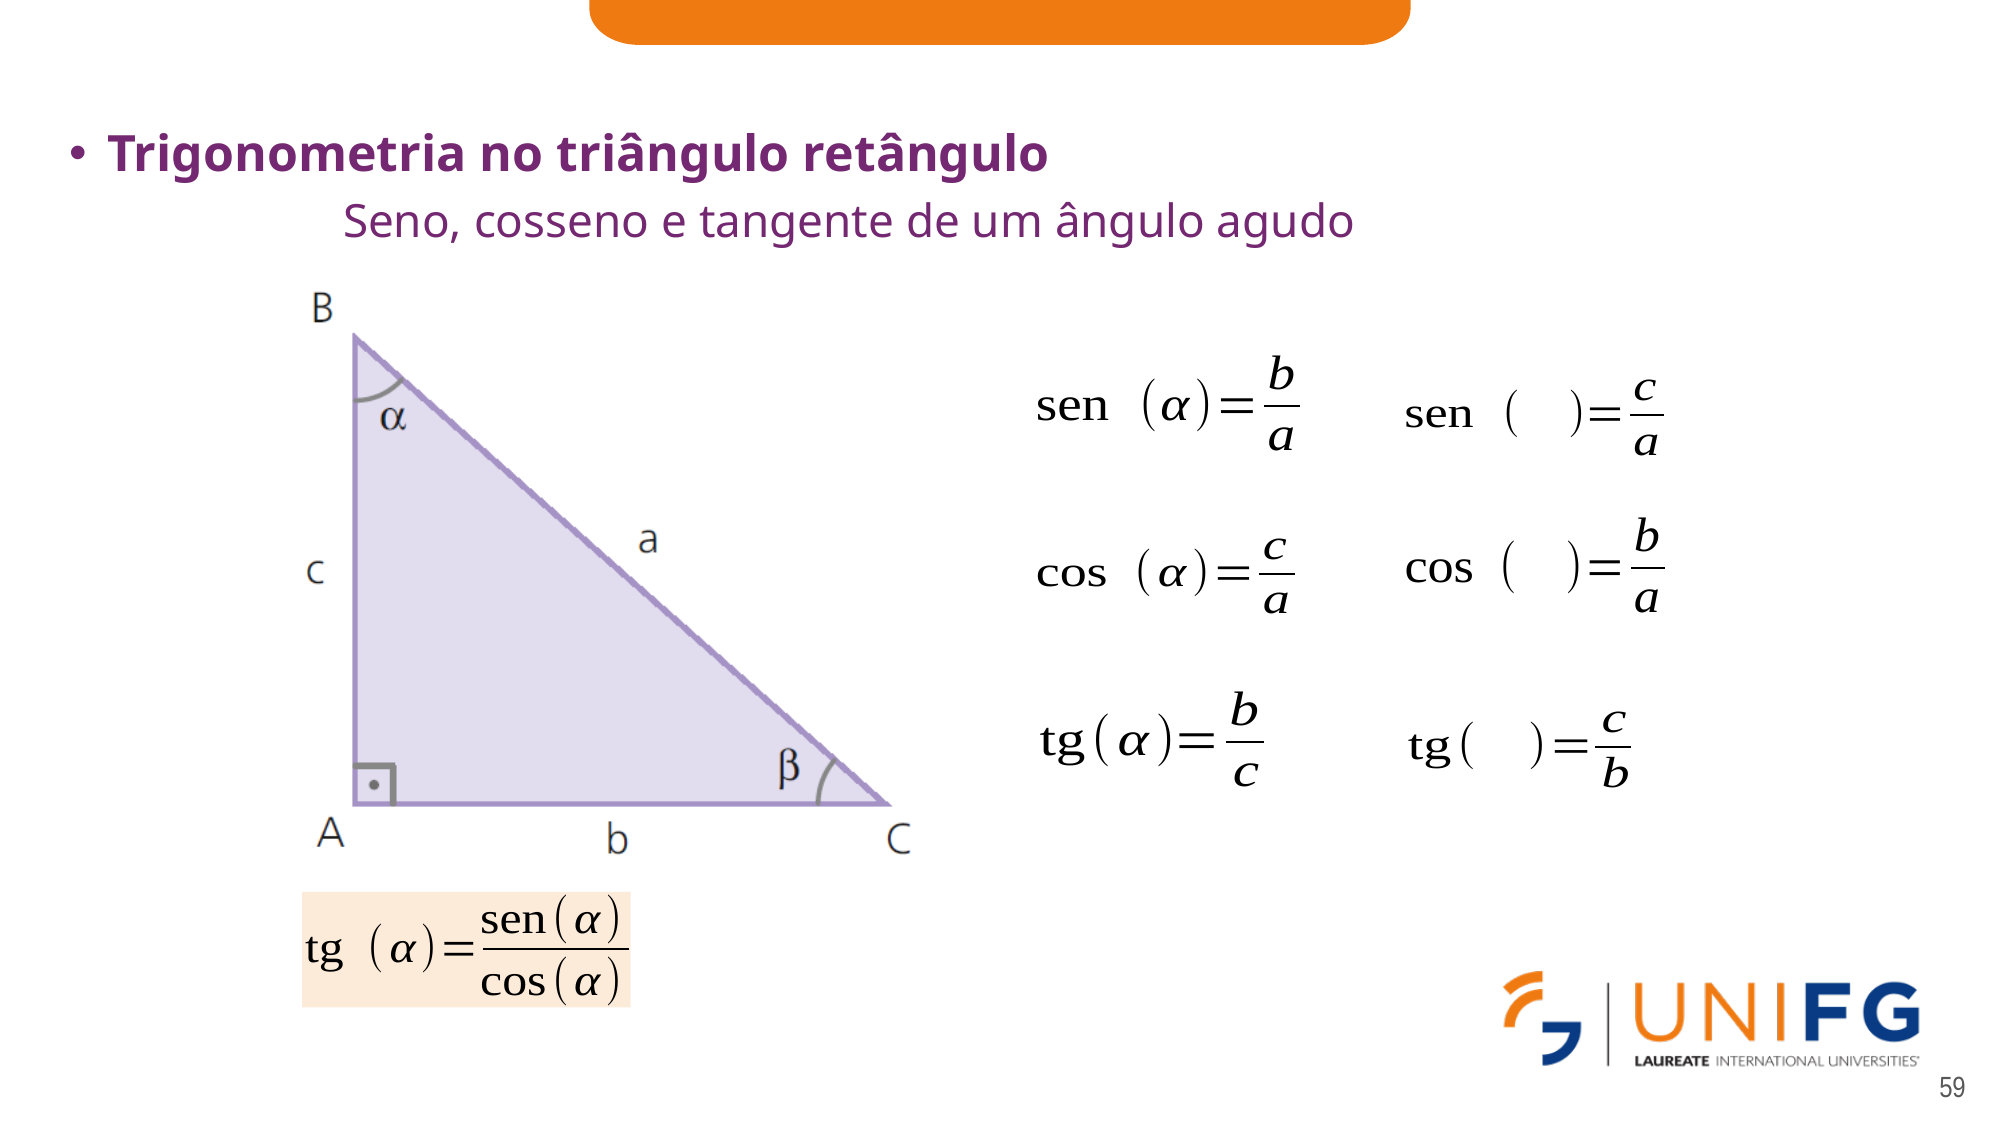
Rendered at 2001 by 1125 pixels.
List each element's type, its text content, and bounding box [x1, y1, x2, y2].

list Trigonometria no triângulo retângulo [55, 120, 1945, 1019]
text_box Seno, cosseno e tangente de um ângulo agudo [328, 184, 1483, 255]
picture [306, 289, 915, 859]
picture [1494, 1019, 1928, 1074]
